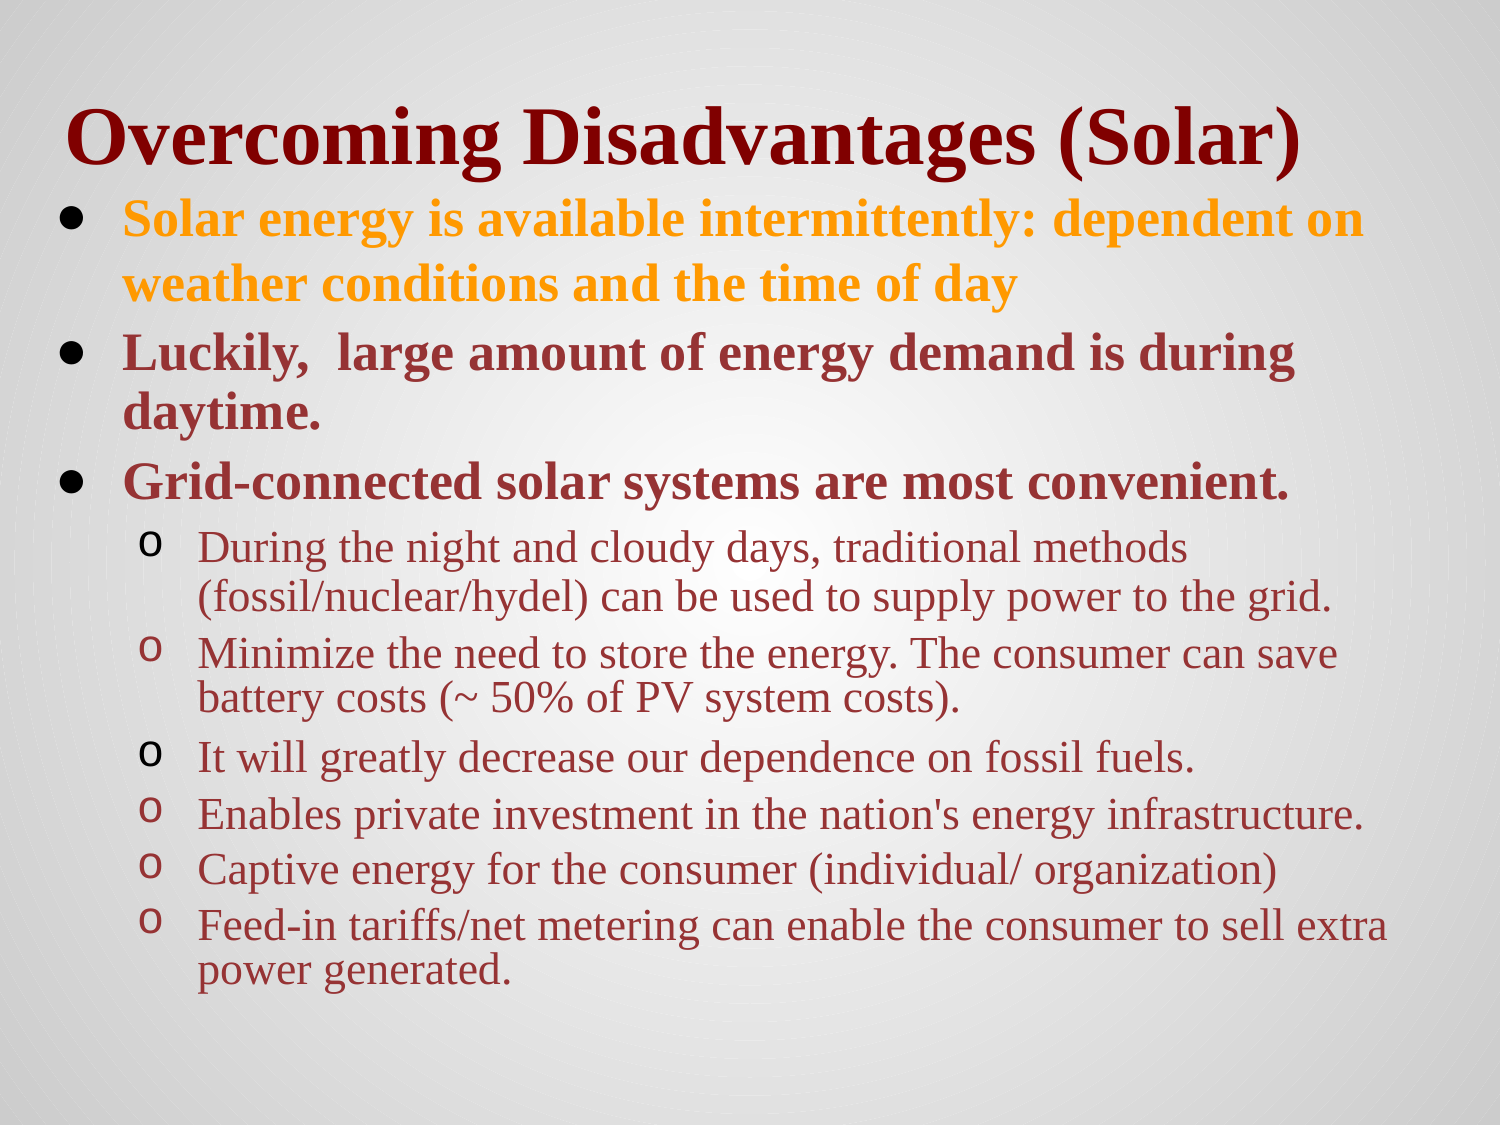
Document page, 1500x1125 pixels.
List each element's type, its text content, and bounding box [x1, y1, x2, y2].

title Overcoming Disadvantages (Solar) [49, 50, 1375, 213]
list Solar energy is available intermittently: dependent on weather conditions and the time of day Luckily, large amount of energy demand is during daytime. Grid-connected solar systems are most convenient. During the night and cloudy days, traditional methods (fossil/nuclear/hydel) can be used to supply power to the grid. Minimize the need to store the energy. The consumer can save battery costs (~ 50% of PV system costs). It will greatly decrease our dependence on fossil fuels. Enables private investment in the nation's energy infrastructure. Captive energy for the consumer (individual/ organization) Feed-in tariffs/net metering can enable the consumer to sell extra power generated. [32, 174, 1459, 1095]
